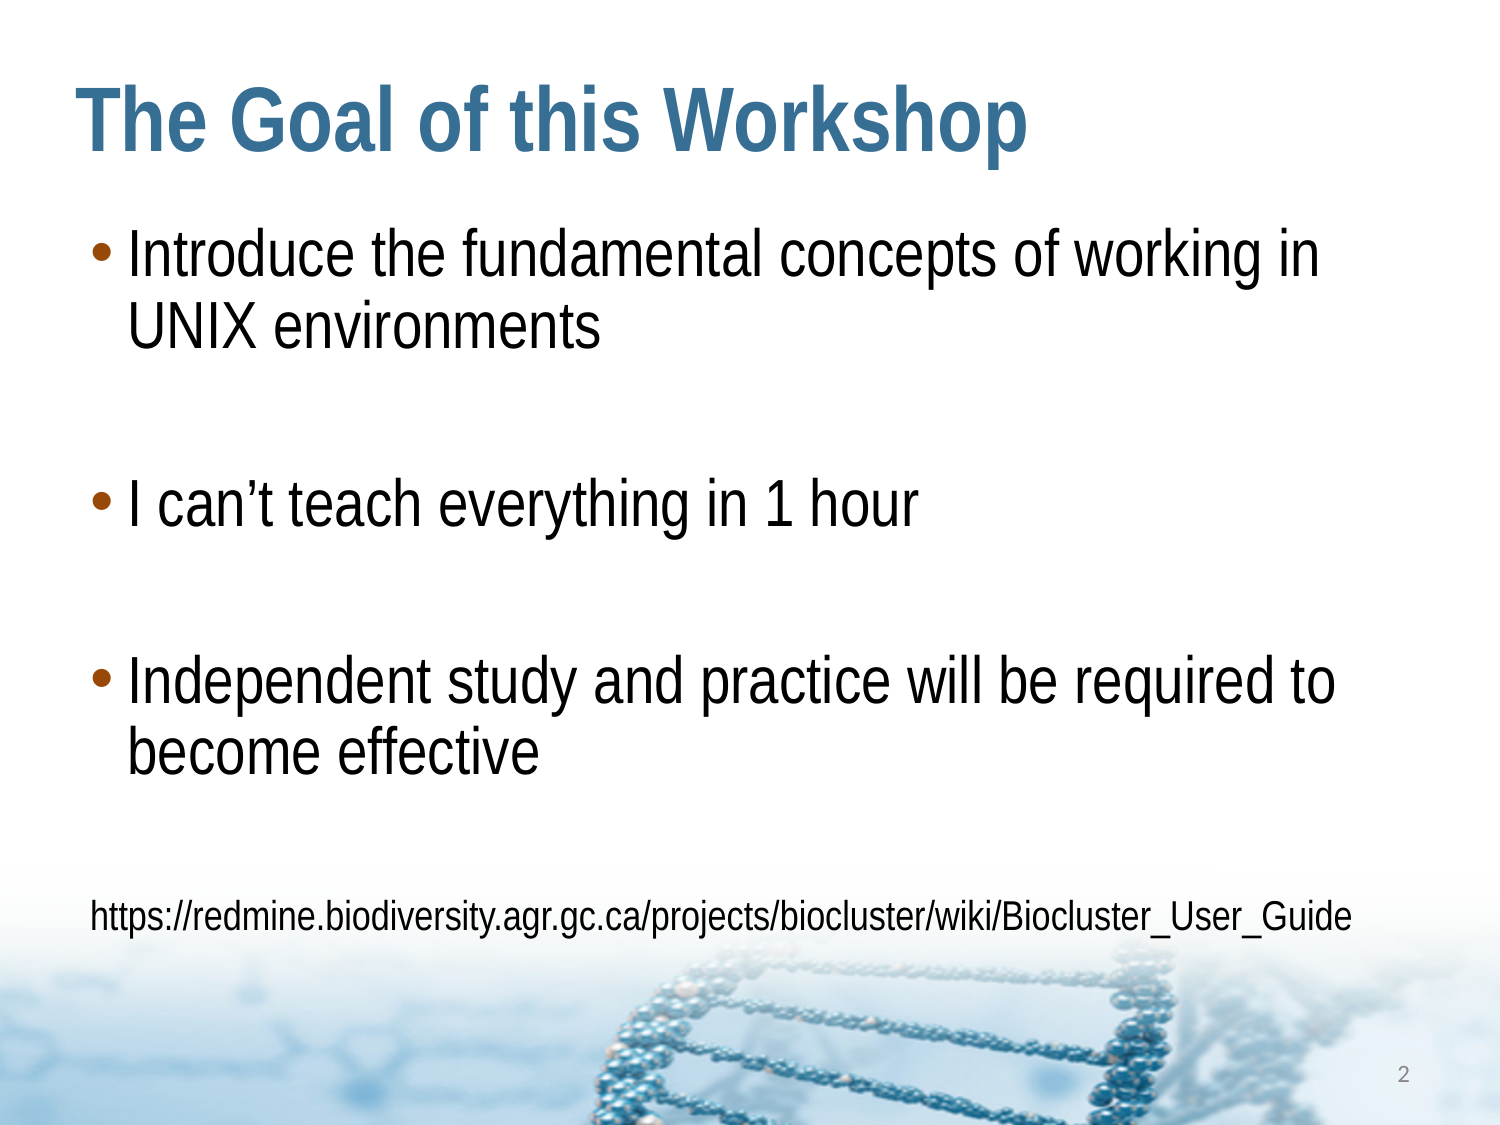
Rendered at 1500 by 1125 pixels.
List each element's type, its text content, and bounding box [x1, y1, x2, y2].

list Introduce the fundamental concepts of working in UNIX environments I can’t teach everything in 1 hour Independent study and practice will be required to become effective https://redmine.biodiversity.agr.gc.ca/projects/biocluster/wiki/Biocluster_User_Guide [75, 211, 1425, 998]
title The Goal of this Workshop [60, 20, 1455, 209]
slide_number 2 [1074, 1042, 1425, 1103]
picture [0, 862, 1500, 1125]
